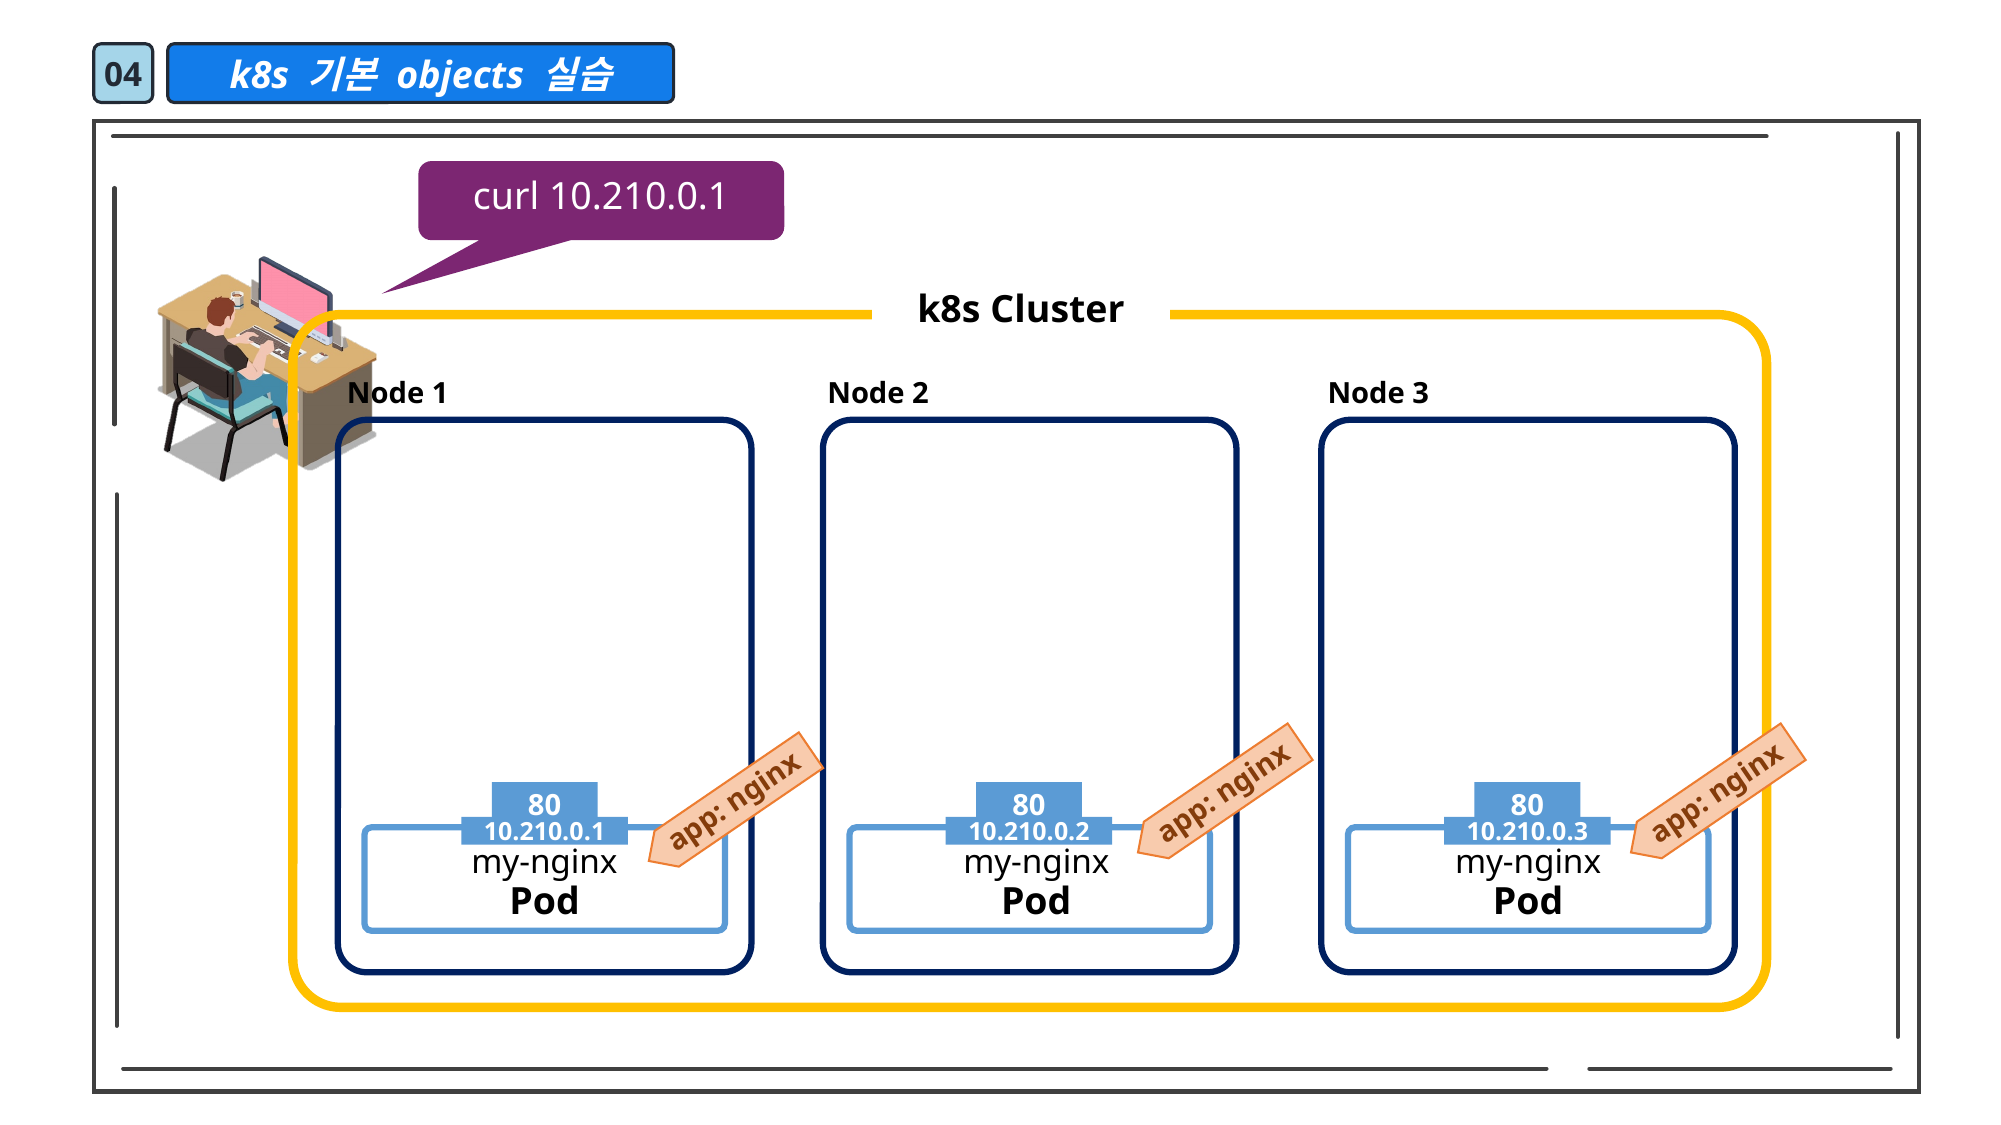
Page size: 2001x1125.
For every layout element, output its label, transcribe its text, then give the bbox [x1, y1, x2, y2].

text_box k8s Cluster [872, 278, 1170, 338]
text_box curl 10.210.0.1 [385, 160, 786, 294]
text_box Node 1 [385, 366, 492, 417]
text_box 04 [92, 42, 154, 104]
text_box [336, 418, 753, 974]
text_box Node 2 [784, 366, 973, 417]
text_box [148, 246, 385, 489]
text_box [364, 782, 829, 931]
text_box Node 3 [1284, 366, 1473, 417]
text_box [93, 120, 1920, 1093]
text_box [821, 418, 1238, 974]
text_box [1347, 774, 1811, 931]
text_box [1320, 418, 1736, 974]
text_box [291, 313, 1768, 1009]
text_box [849, 774, 1318, 931]
text_box k8s 기본 objects 실습 [166, 42, 675, 104]
